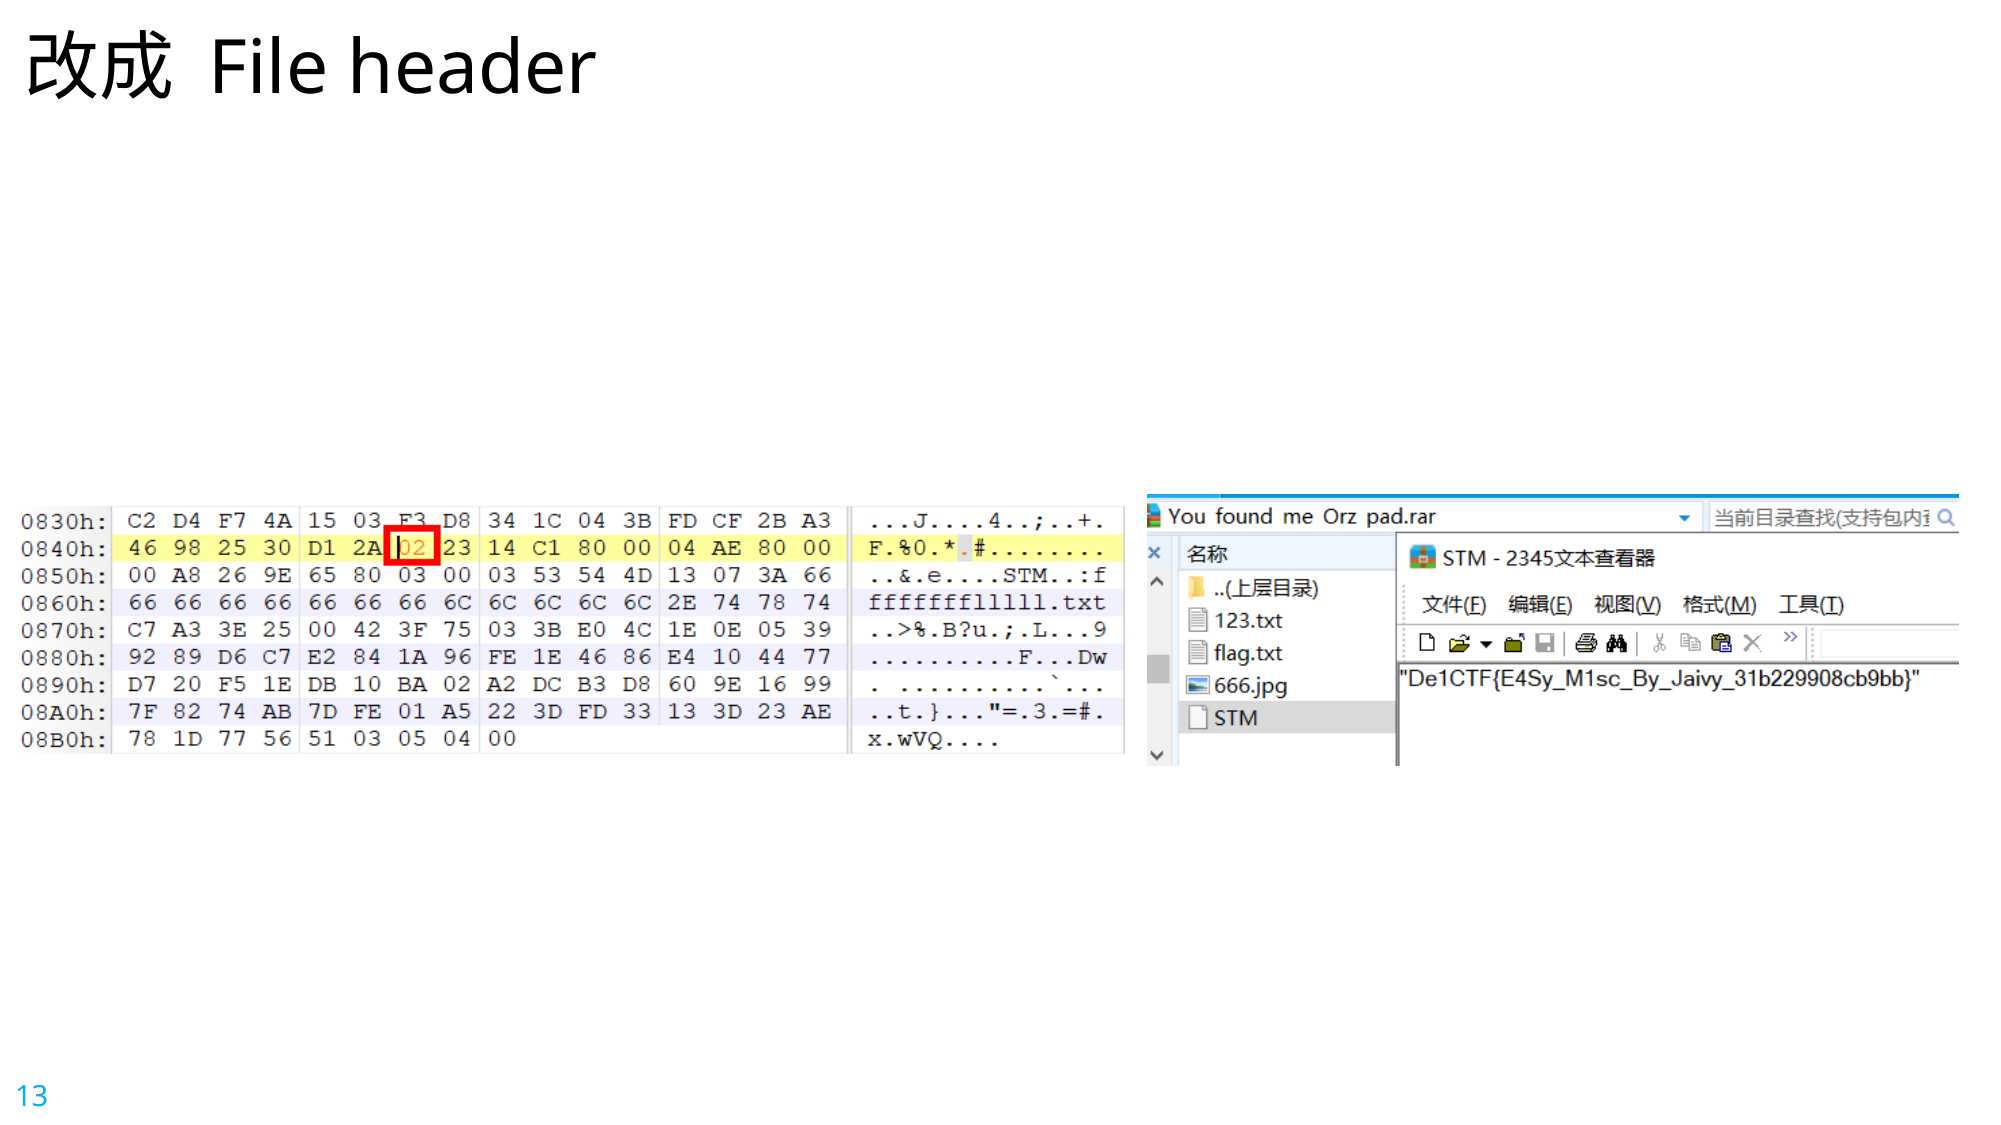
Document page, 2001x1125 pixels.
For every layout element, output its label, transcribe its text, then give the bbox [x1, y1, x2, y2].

title 改成 File header [9, 11, 1987, 128]
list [17, 506, 1125, 754]
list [1146, 494, 1959, 766]
slide_number 13 [0, 1065, 131, 1125]
